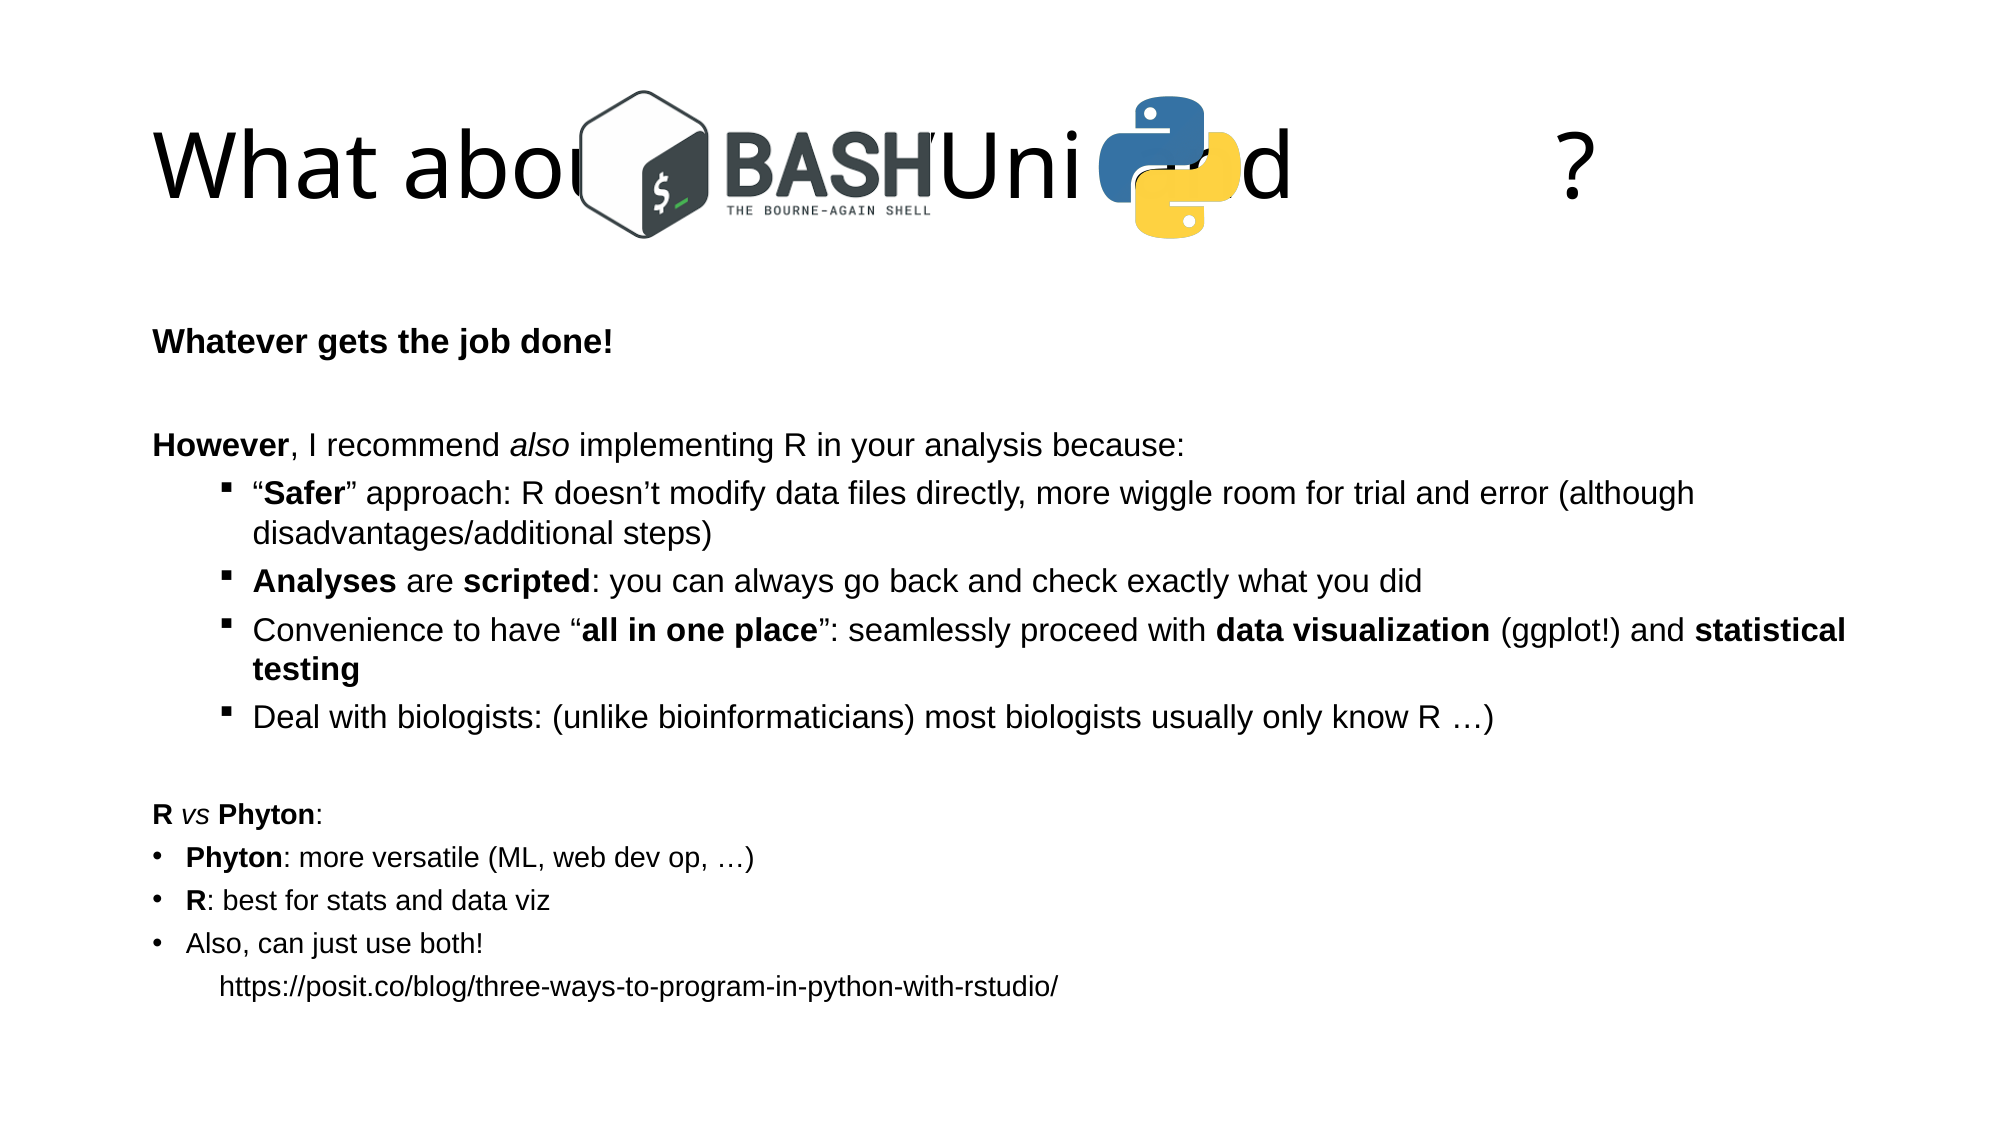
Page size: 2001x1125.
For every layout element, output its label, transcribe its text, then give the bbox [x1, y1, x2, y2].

list Whatever gets the job done! However, I recommend also implementing R in your analysis because: “Safer” approach: R doesn’t modify data files directly, more wiggle room for trial and error (although disadvantages/additional steps) Analyses are scripted: you can always go back and check exactly what you did Convenience to have “all in one place”: seamlessly proceed with data visualization (ggplot!) and statistical testing Deal with biologists: (unlike bioinformaticians) most biologists usually only know R …) R vs Phyton: Phyton: more versatile (ML, web dev op, …) R: best for stats and data viz Also, can just use both! https://posit.co/blog/three-ways-to-program-in-python-with-rstudio/ [137, 307, 1863, 1014]
picture [1087, 94, 1246, 244]
picture [579, 90, 931, 239]
title What about ash/Uni and ? [137, 59, 1863, 278]
